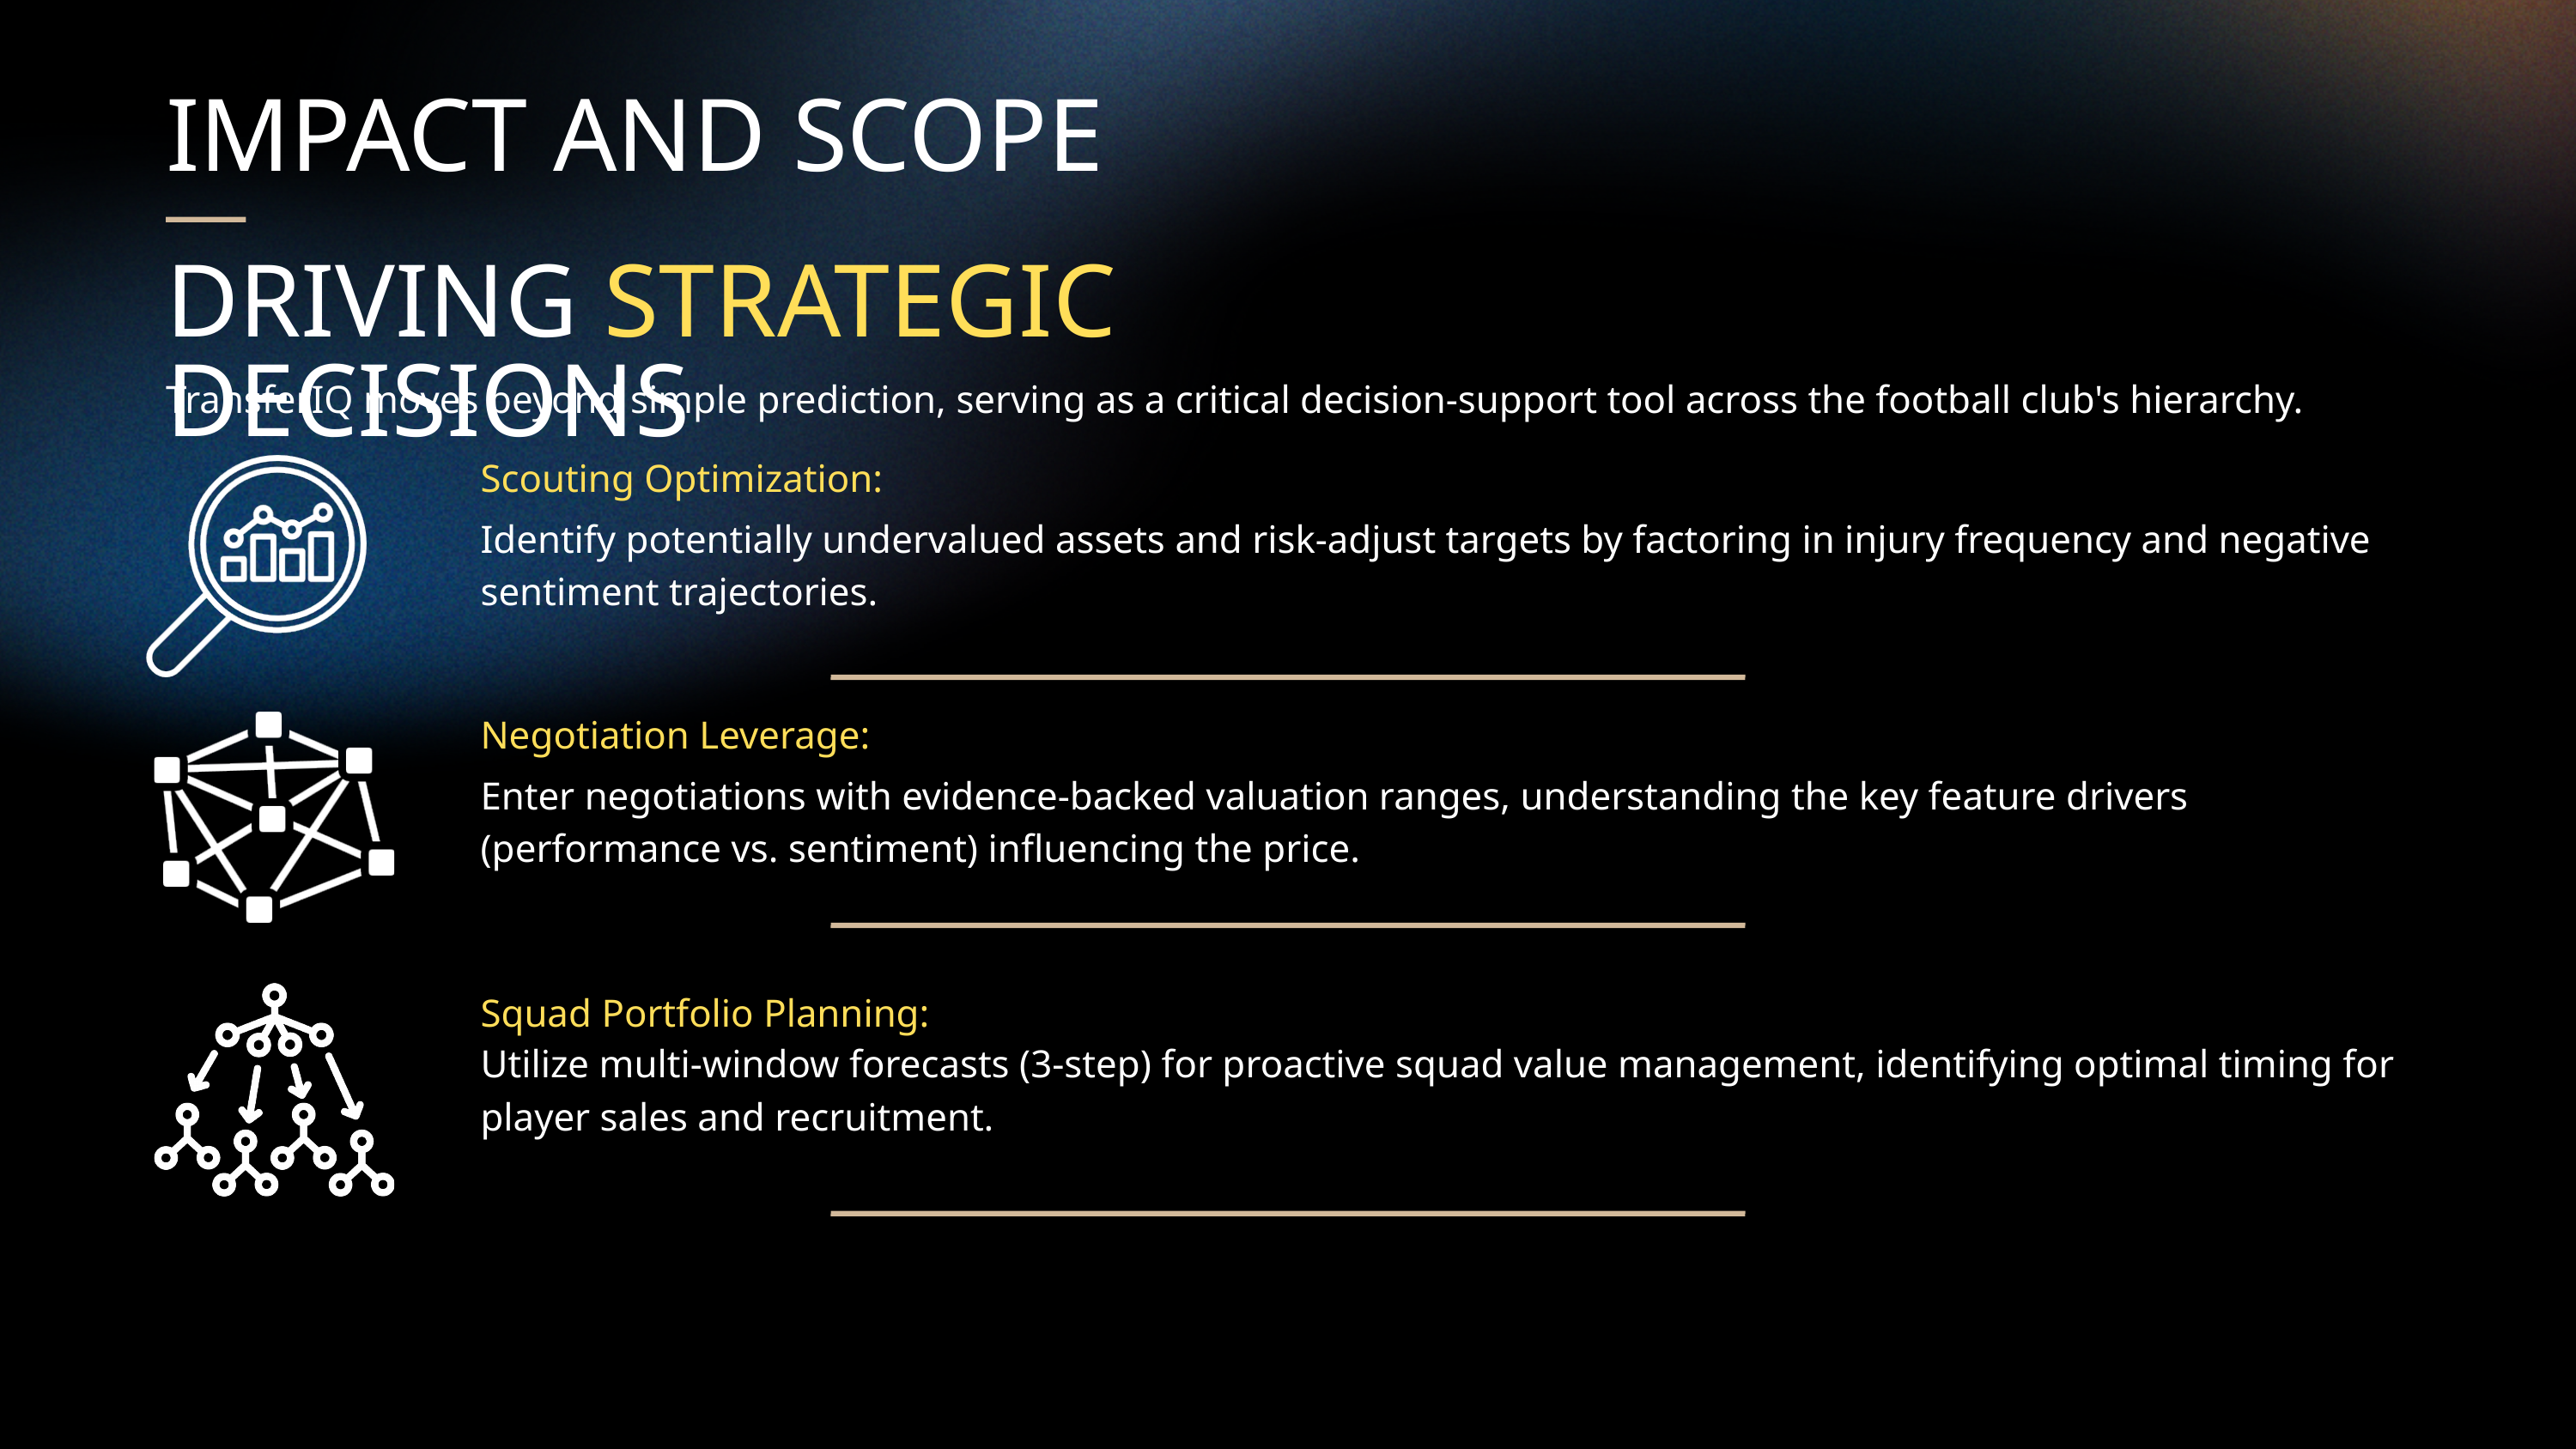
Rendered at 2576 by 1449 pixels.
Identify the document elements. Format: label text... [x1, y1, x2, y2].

text_box Squad Portfolio Planning: [480, 981, 1135, 1033]
text_box Enter negotiations with evidence-backed valuation ranges, understanding the key feature drivers (performance vs. sentiment) influencing the price. [480, 764, 2432, 870]
text_box [154, 983, 395, 1197]
text_box Utilize multi-window forecasts (3-step) for proactive squad value management, identifying optimal timing for player sales and recruitment. [480, 1033, 2432, 1138]
text_box [154, 712, 395, 923]
text_box Identify potentially undervalued assets and risk-adjust targets by factoring in injury frequency and negative sentiment trajectories. [480, 507, 2432, 614]
text_box [144, 455, 367, 678]
text_box TransferIQ moves beyond simple prediction, serving as a critical decision-support tool across the football club's hierarchy. [1660, 367, 2481, 421]
text_box [0, 0, 2576, 793]
text_box DRIVING STRATEGIC DECISIONS [166, 256, 1660, 458]
text_box IMPACT AND SCOPE [166, 90, 1660, 191]
text_box Negotiation Leverage: [480, 704, 1135, 757]
text_box Scouting Optimization: [480, 458, 1135, 500]
